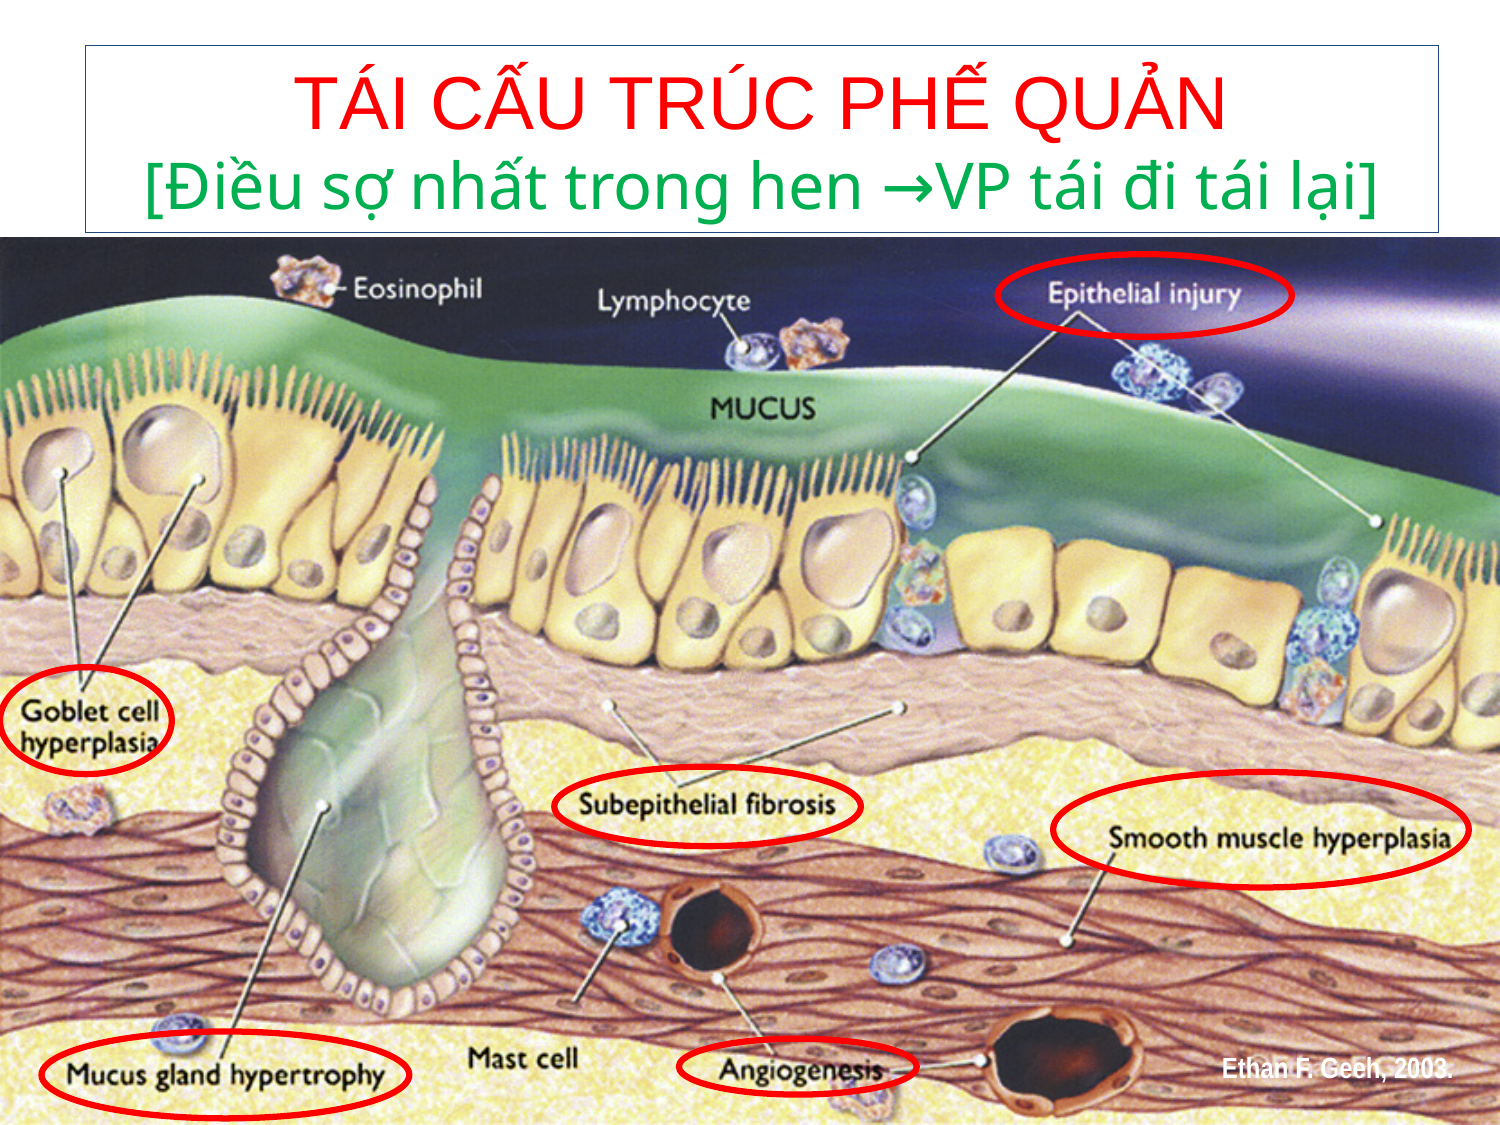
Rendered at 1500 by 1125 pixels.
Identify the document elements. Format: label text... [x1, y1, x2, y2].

title TÁI CẤU TRÚC PHẾ QUẢN [Điều sợ nhất trong hen →VP tái đi tái lại] [85, 45, 1439, 233]
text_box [0, 236, 1500, 1125]
